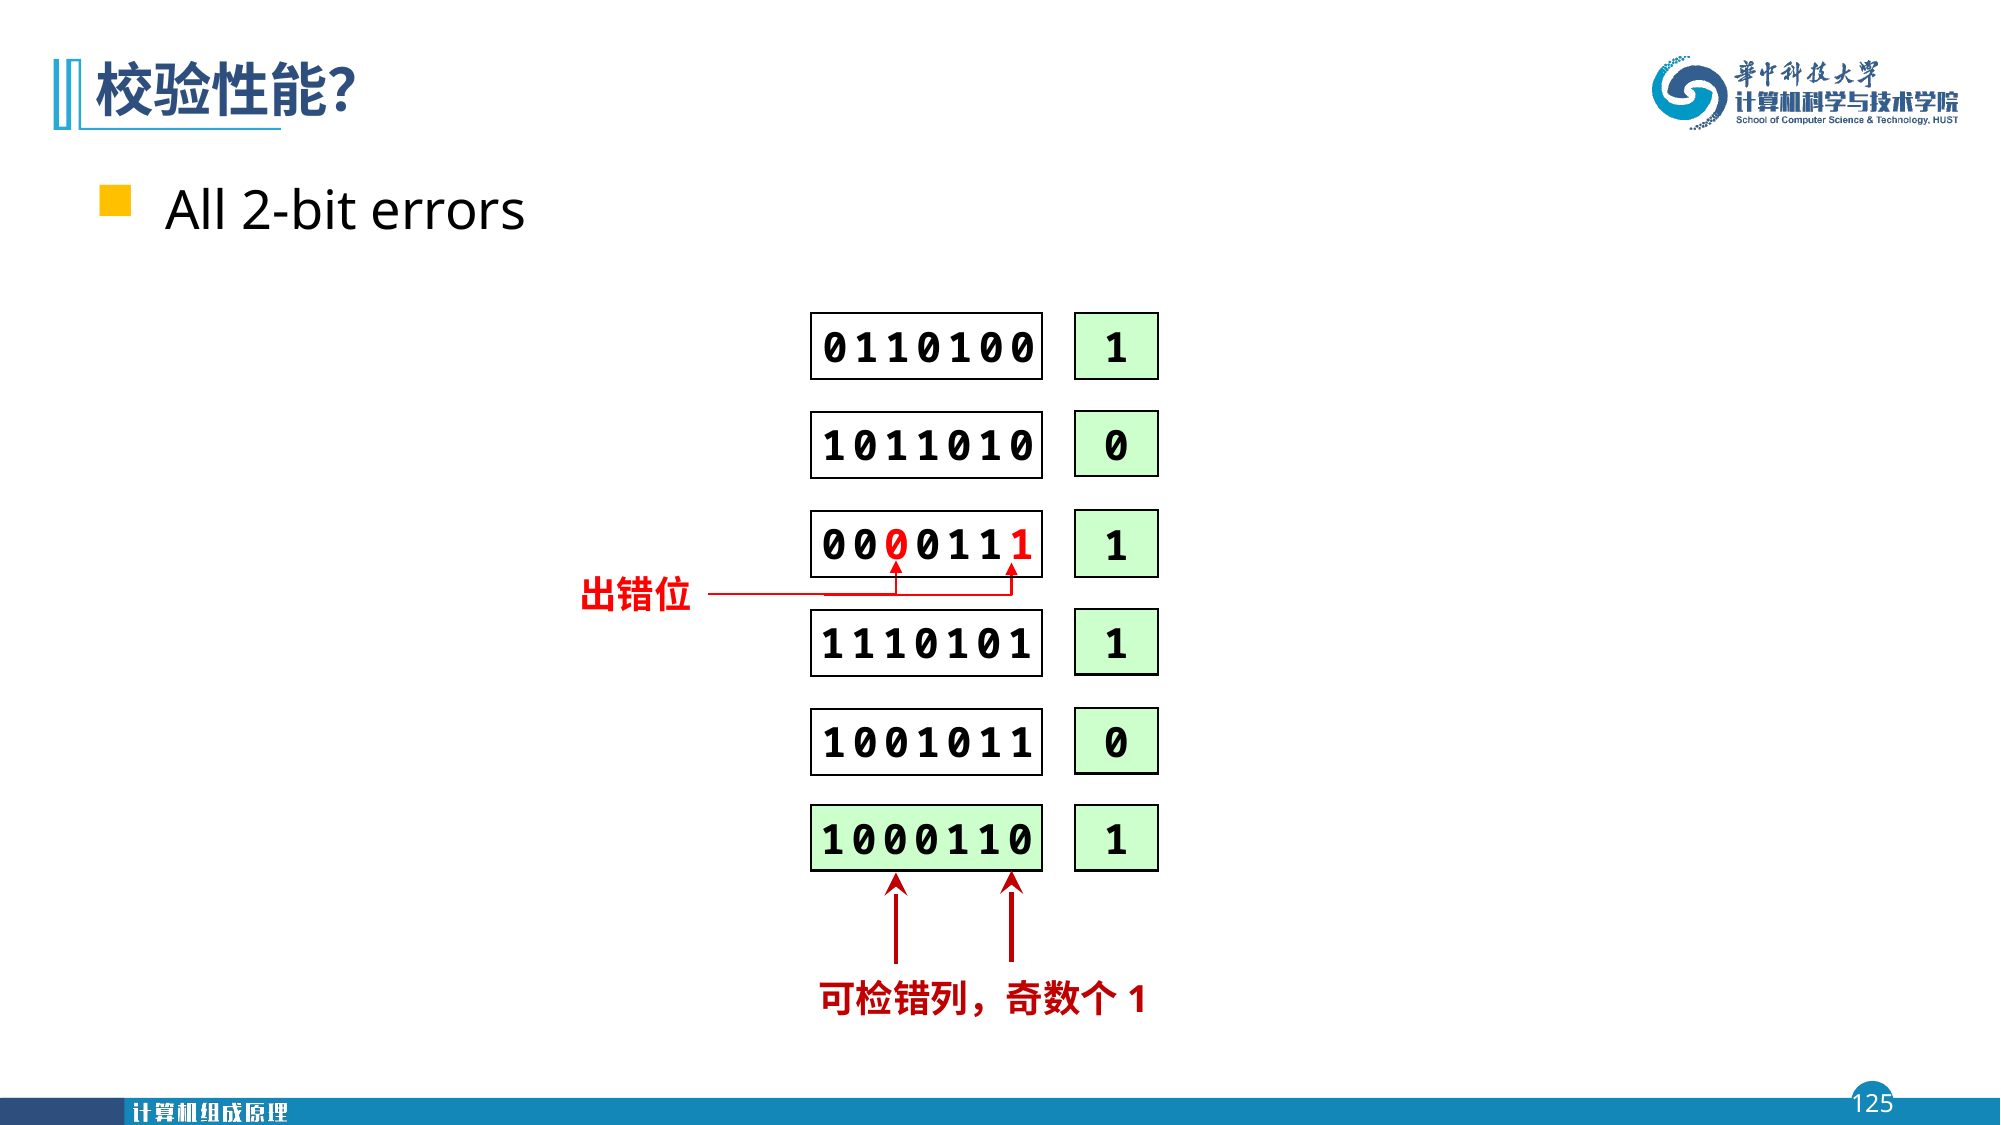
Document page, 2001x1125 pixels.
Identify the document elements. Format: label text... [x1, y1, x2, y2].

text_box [563, 560, 808, 625]
list All 2-bit errors [80, 154, 1805, 265]
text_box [808, 312, 1158, 870]
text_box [805, 870, 1162, 1028]
title 校验性能？ [80, 42, 1805, 144]
picture [1805, 56, 1958, 130]
